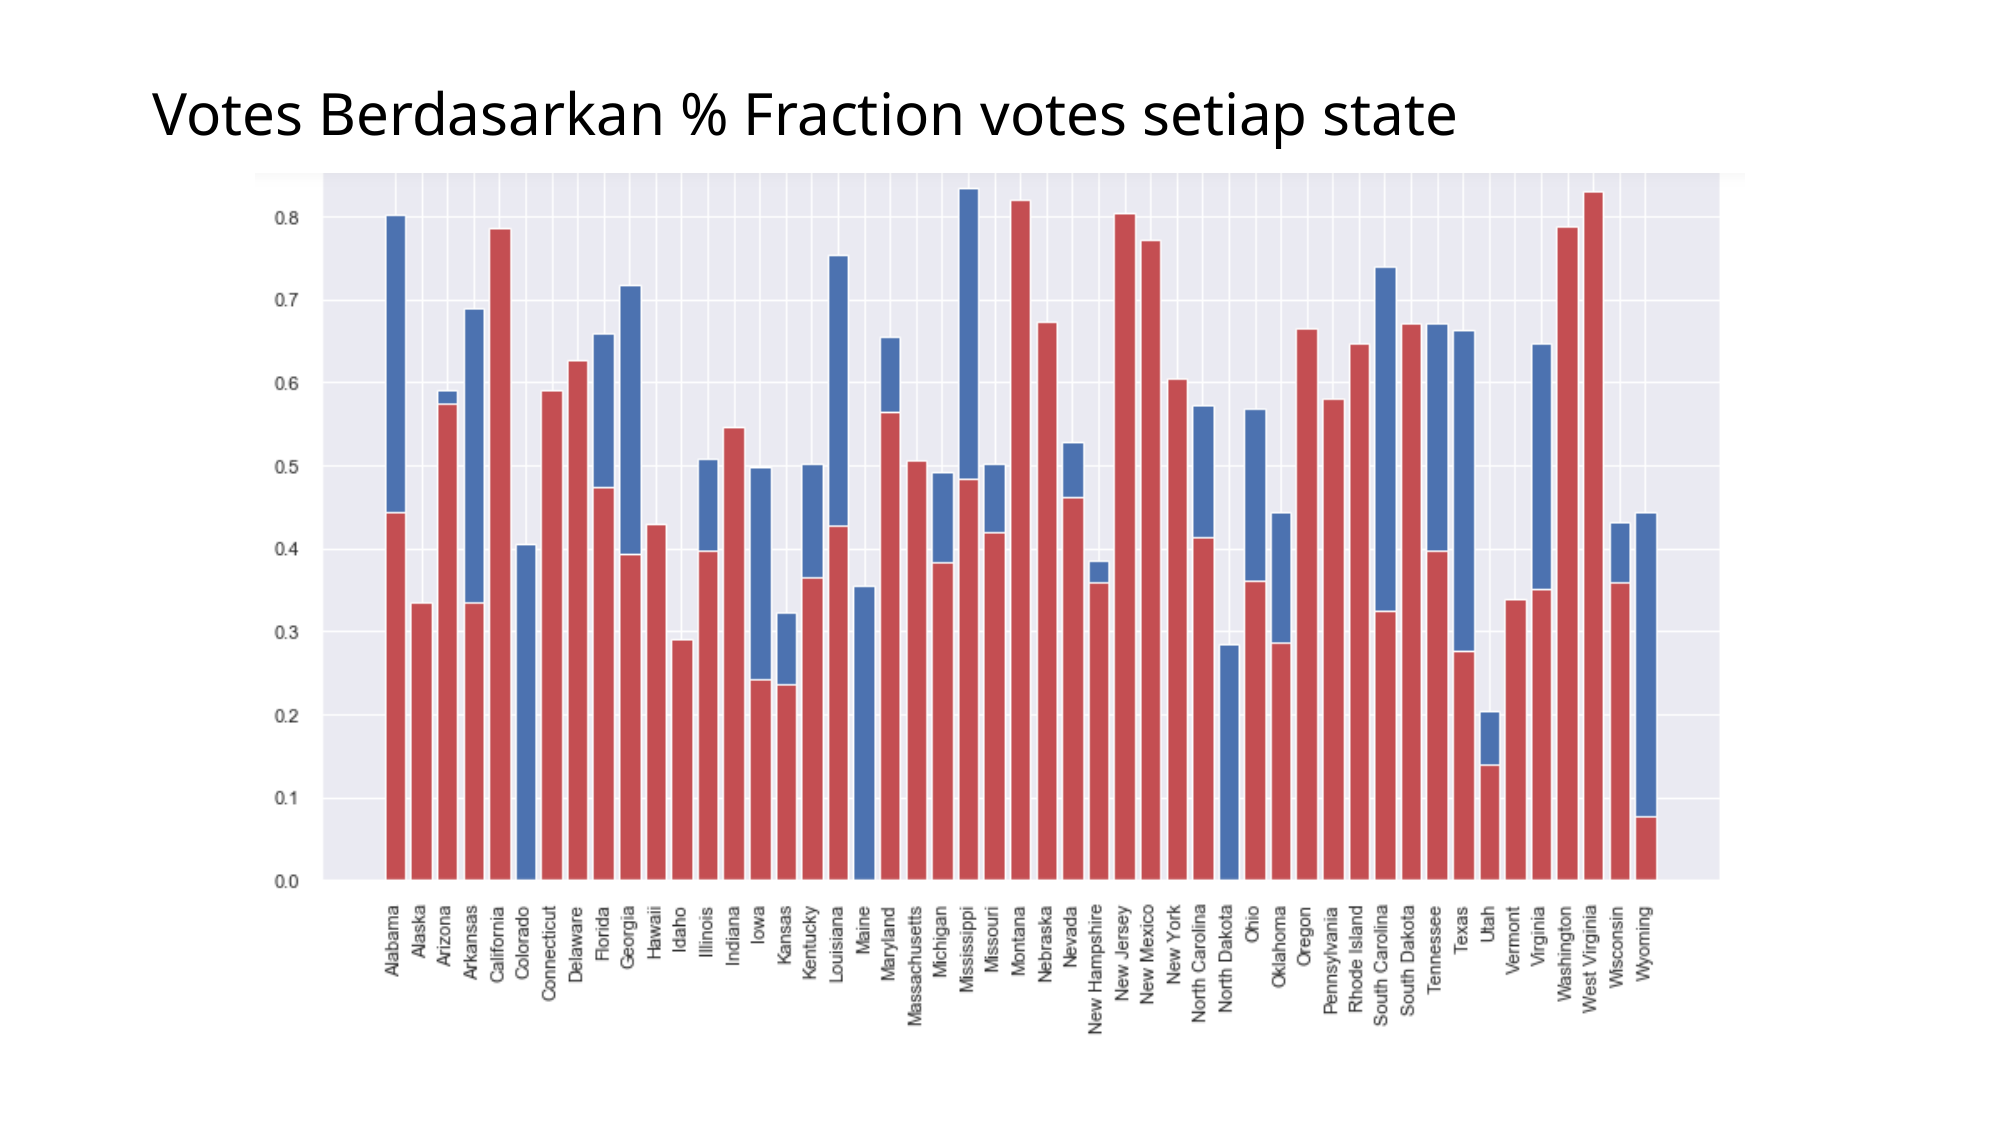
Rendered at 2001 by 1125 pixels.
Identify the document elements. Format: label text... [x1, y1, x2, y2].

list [255, 173, 1745, 1042]
title Votes Berdasarkan % Fraction votes setiap state [137, 59, 1863, 174]
